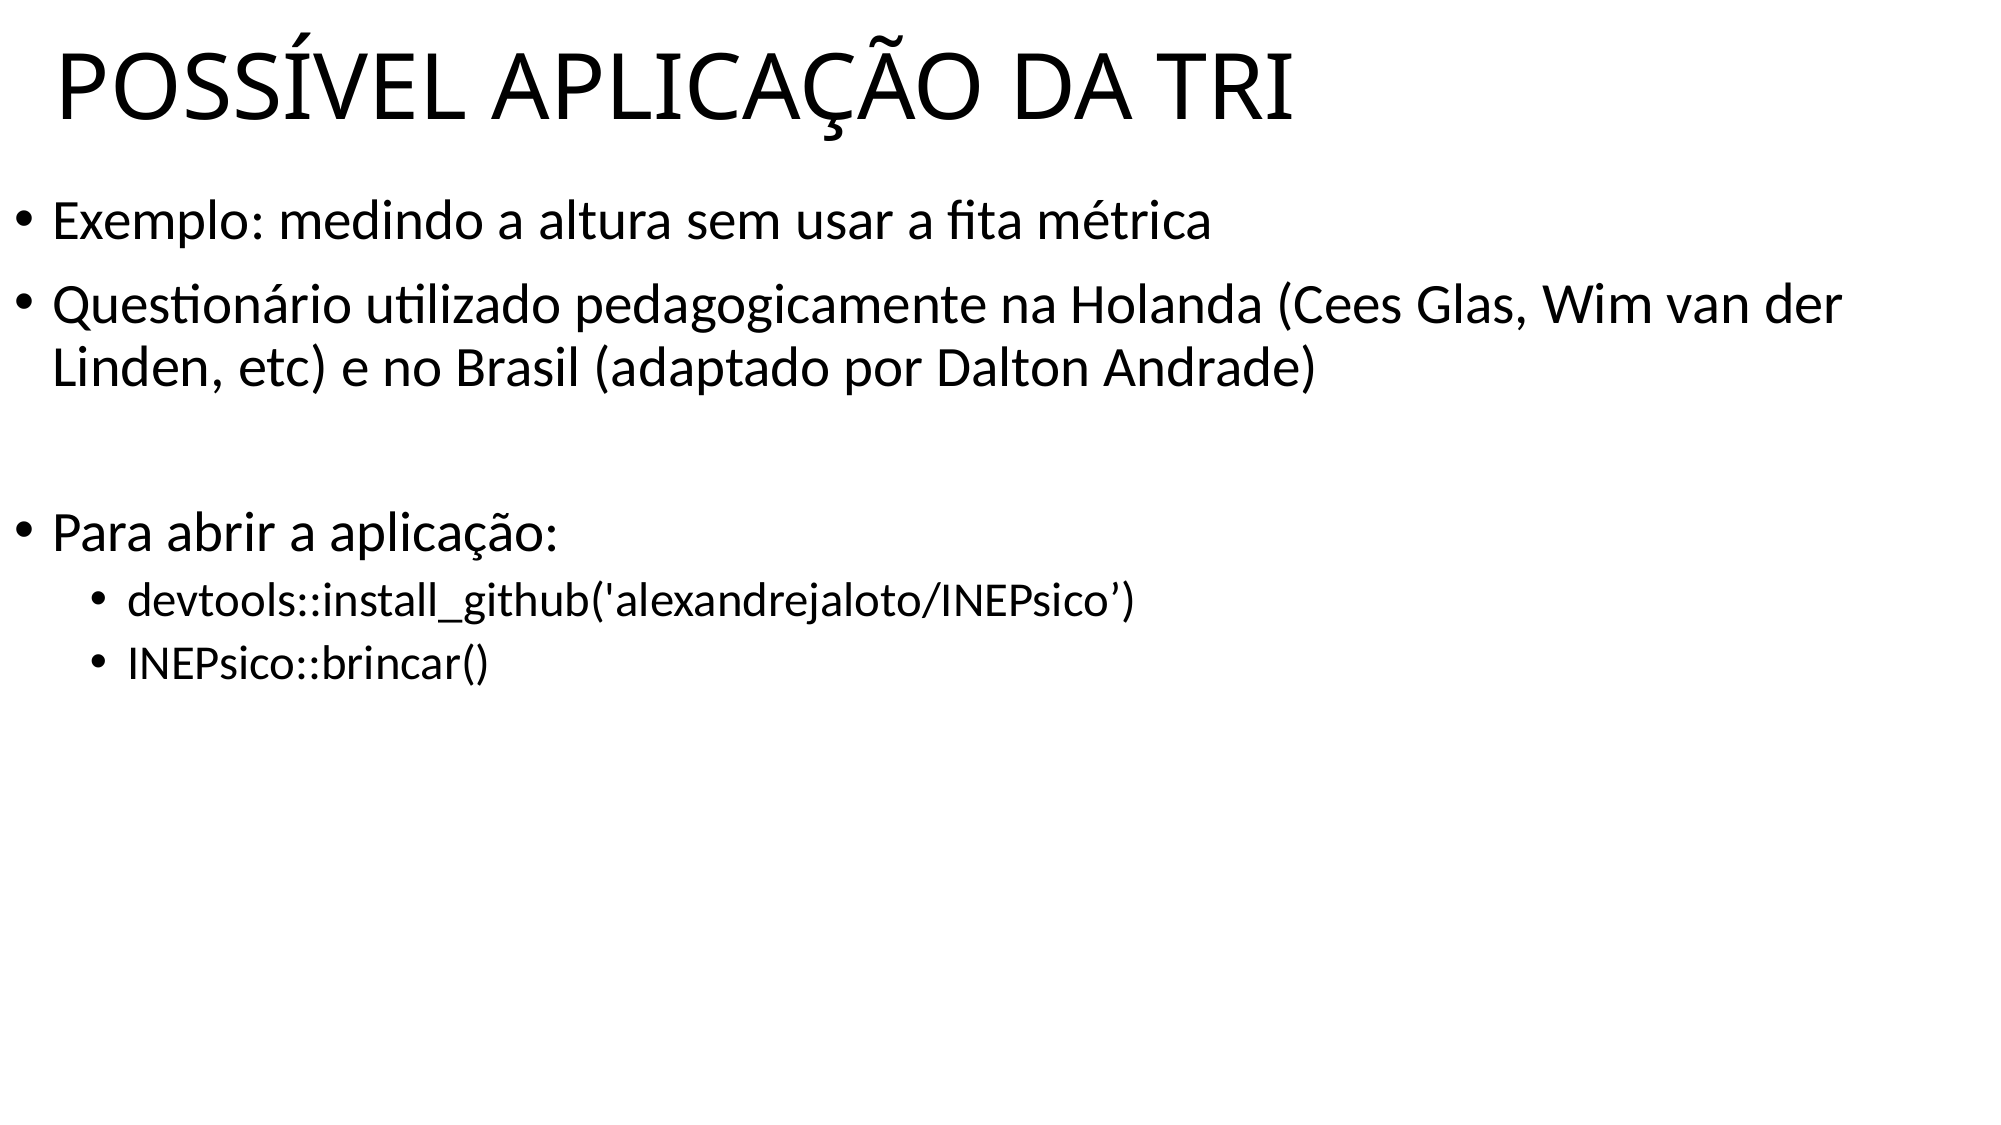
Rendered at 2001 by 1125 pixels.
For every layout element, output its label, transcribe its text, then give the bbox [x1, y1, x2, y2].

list Exemplo: medindo a altura sem usar a fita métrica Questionário utilizado pedagogicamente na Holanda (Cees Glas, Wim van der Linden, etc) e no Brasil (adaptado por Dalton Andrade) Para abrir a aplicação: devtools::install_github('alexandrejaloto/INEPsico’) INEPsico::brincar() [0, 182, 1921, 931]
title POSSÍVEL APLICAÇÃO DA TRI [40, 32, 1961, 151]
